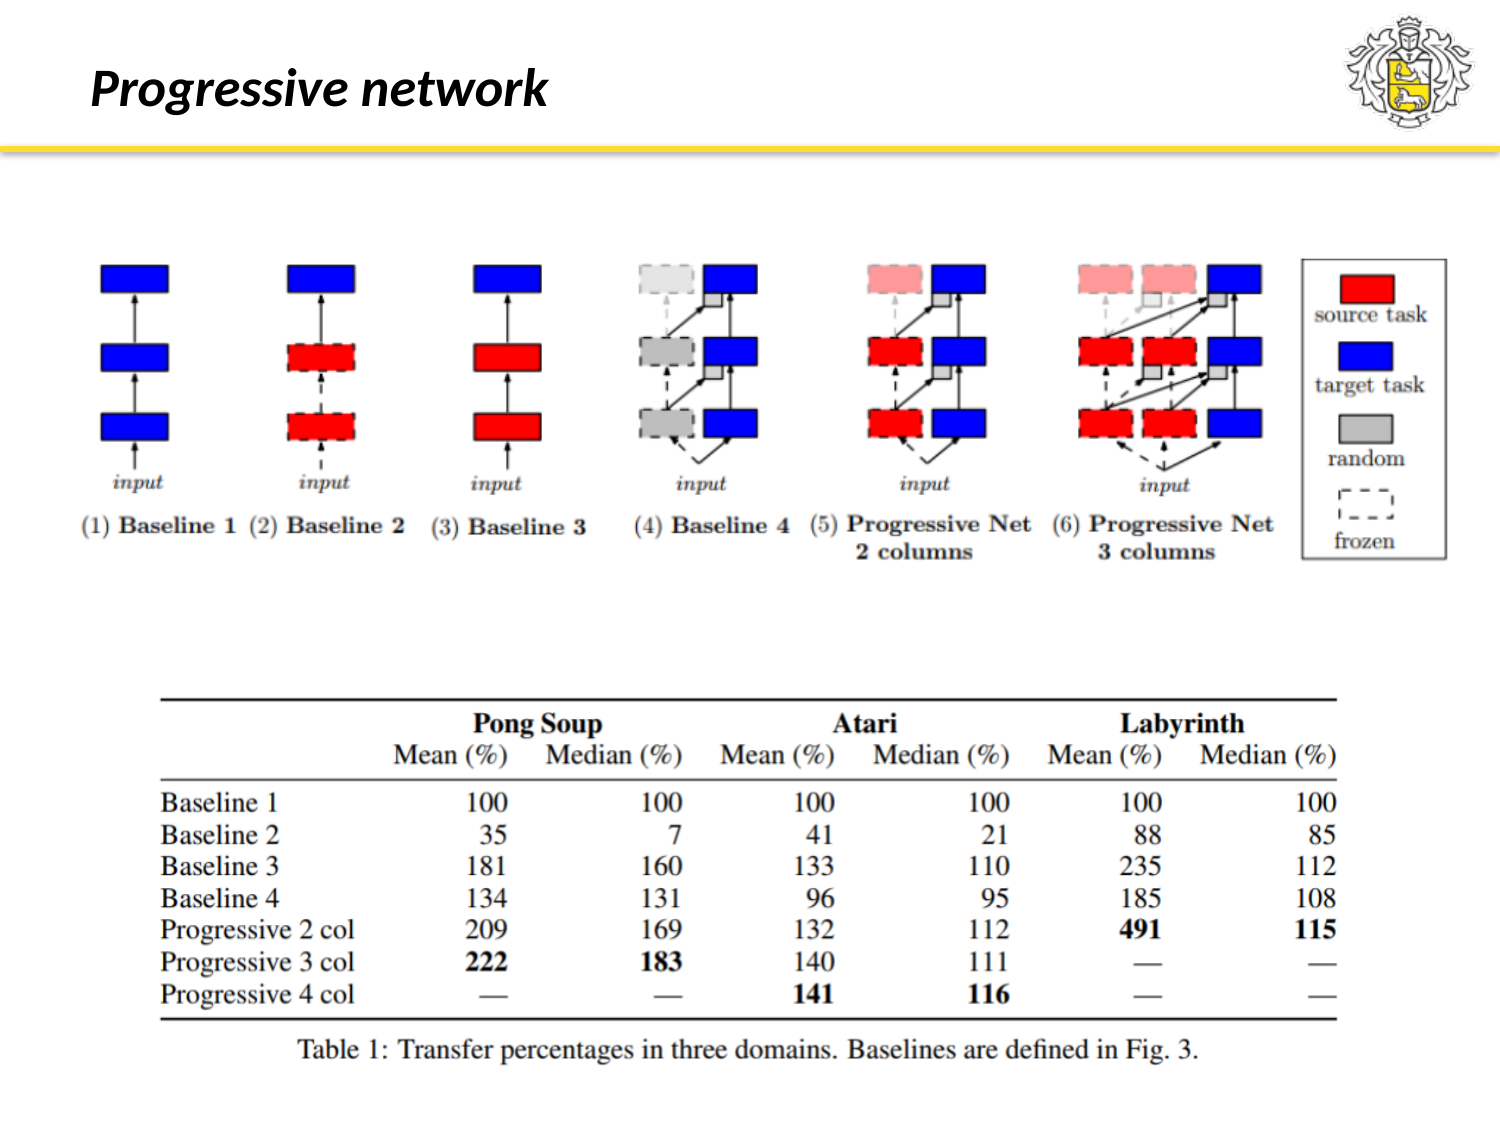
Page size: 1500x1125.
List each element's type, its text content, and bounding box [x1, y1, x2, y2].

picture [73, 231, 1472, 579]
title Progressive network [75, 50, 1425, 119]
picture [137, 680, 1363, 1081]
